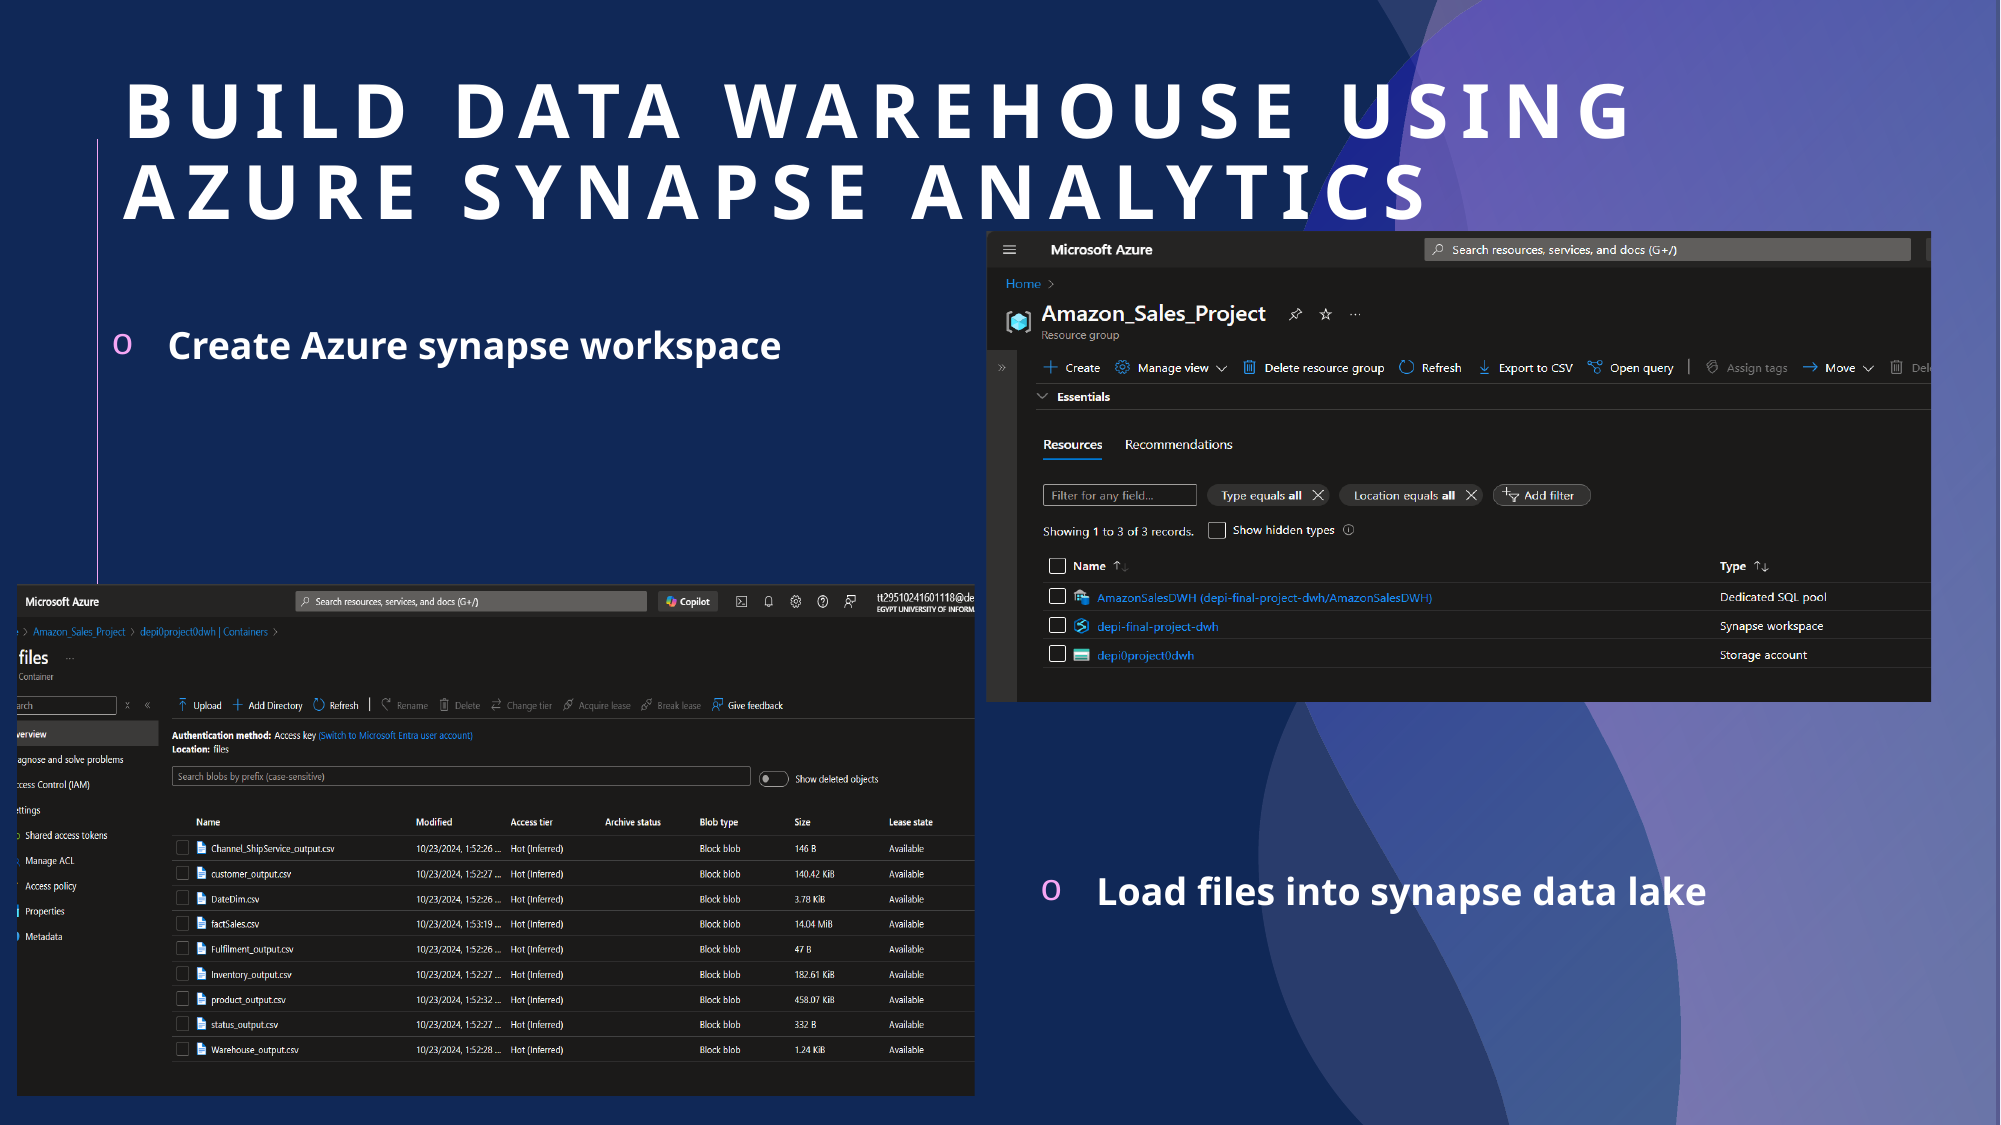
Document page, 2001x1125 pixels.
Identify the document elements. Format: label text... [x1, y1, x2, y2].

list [986, 231, 1932, 702]
title Build data warehouse using Azure synapse analytics [108, 67, 1990, 243]
text_box Create Azure synapse workspace [96, 292, 986, 375]
picture [17, 584, 975, 1096]
text_box Load files into synapse data lake [1025, 838, 2000, 921]
